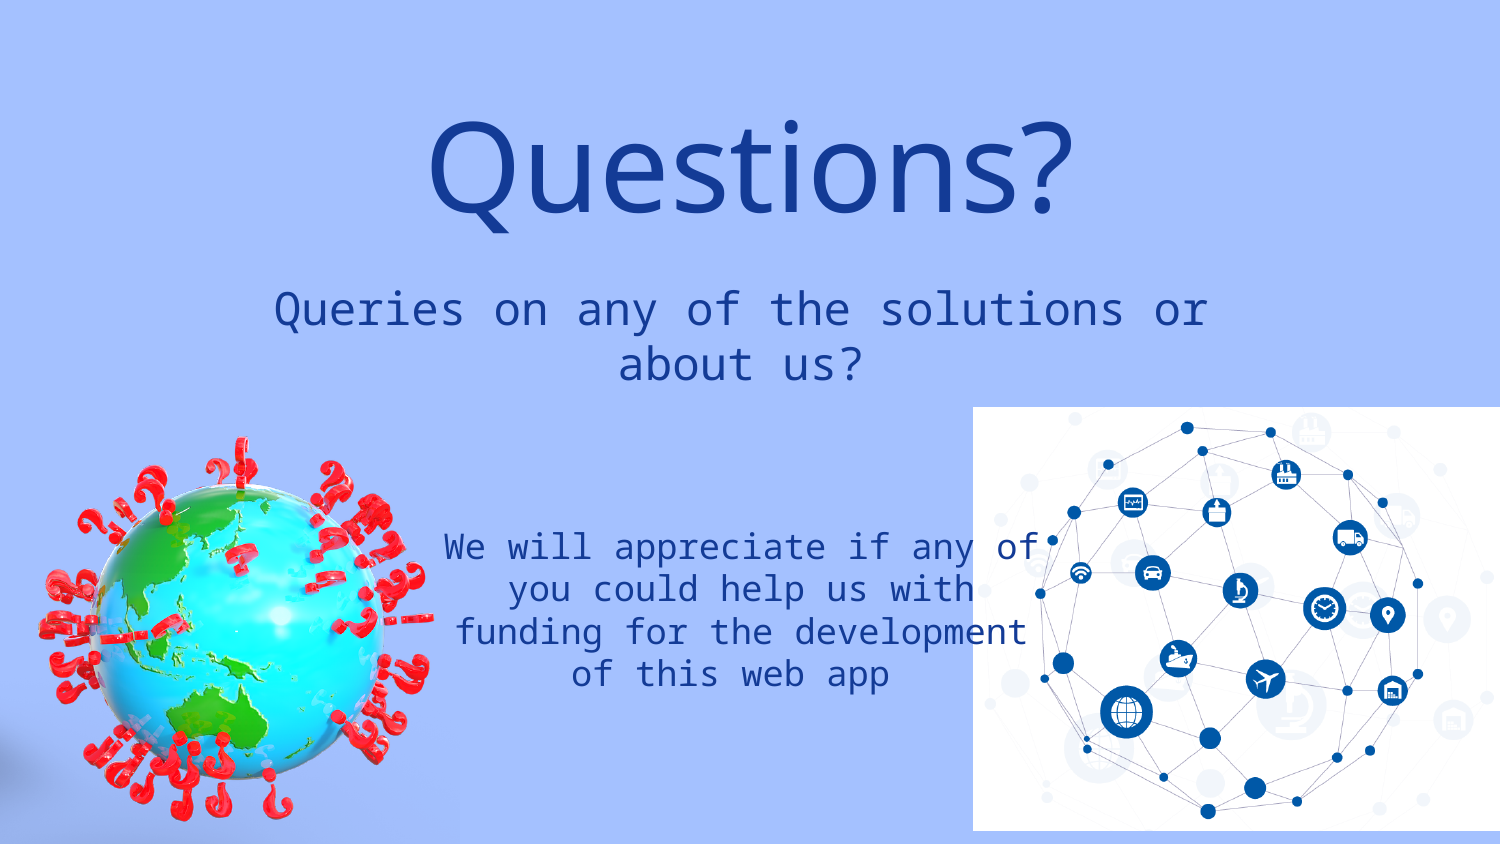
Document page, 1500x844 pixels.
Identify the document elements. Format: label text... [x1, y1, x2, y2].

title Questions? [51, 72, 1449, 340]
picture [972, 407, 1500, 831]
picture [0, 396, 461, 844]
text_box We will appreciate if any of you could help us with funding for the development of this web app [465, 508, 967, 709]
text_box Queries on any of the solutions or about us? [200, 264, 1283, 383]
